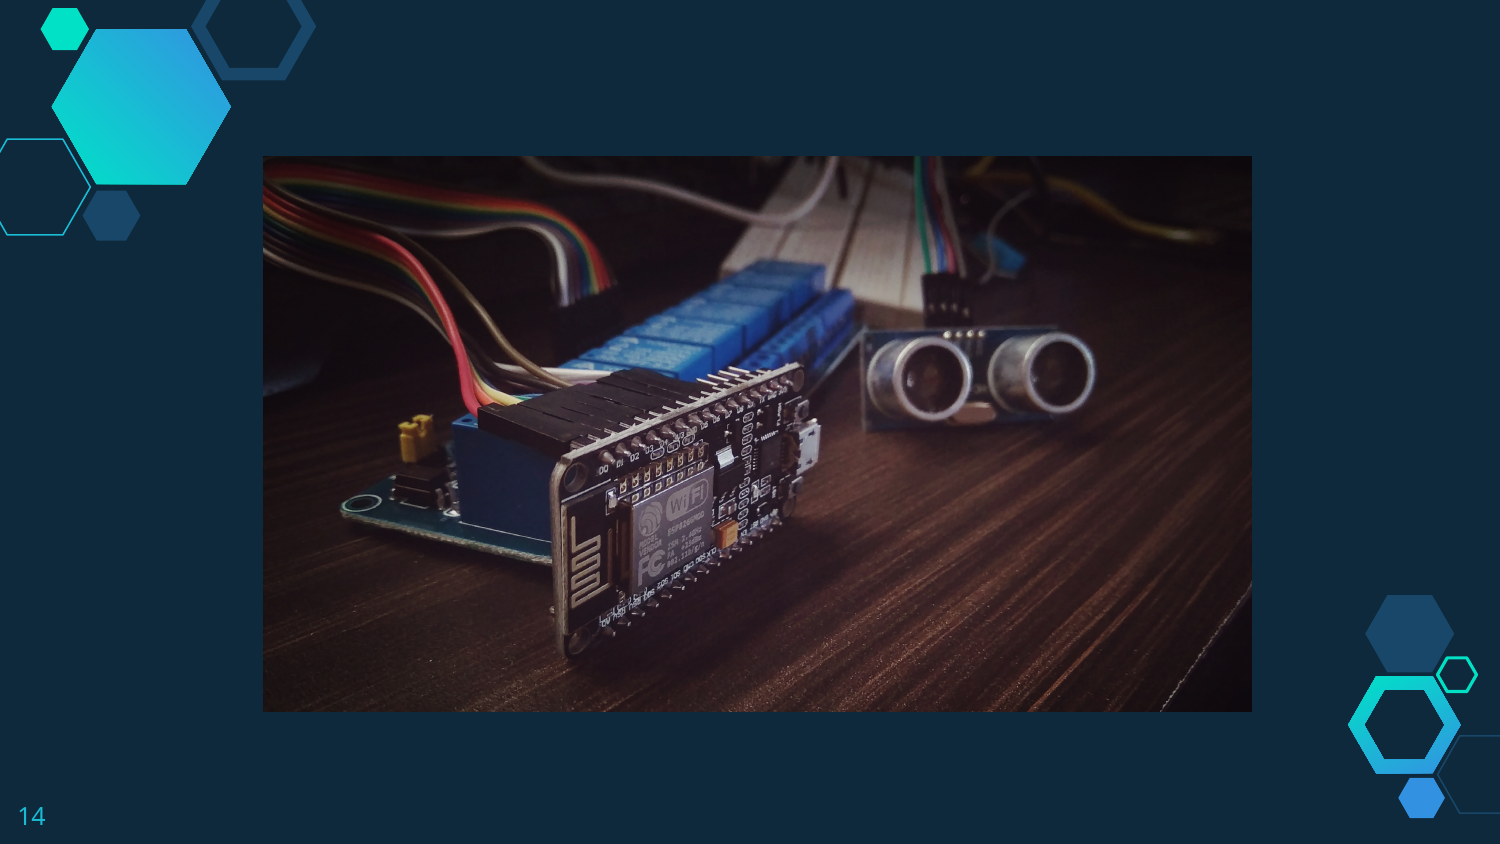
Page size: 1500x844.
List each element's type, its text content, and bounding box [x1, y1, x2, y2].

picture [263, 156, 1252, 713]
slide_number 14 [2, 785, 93, 844]
